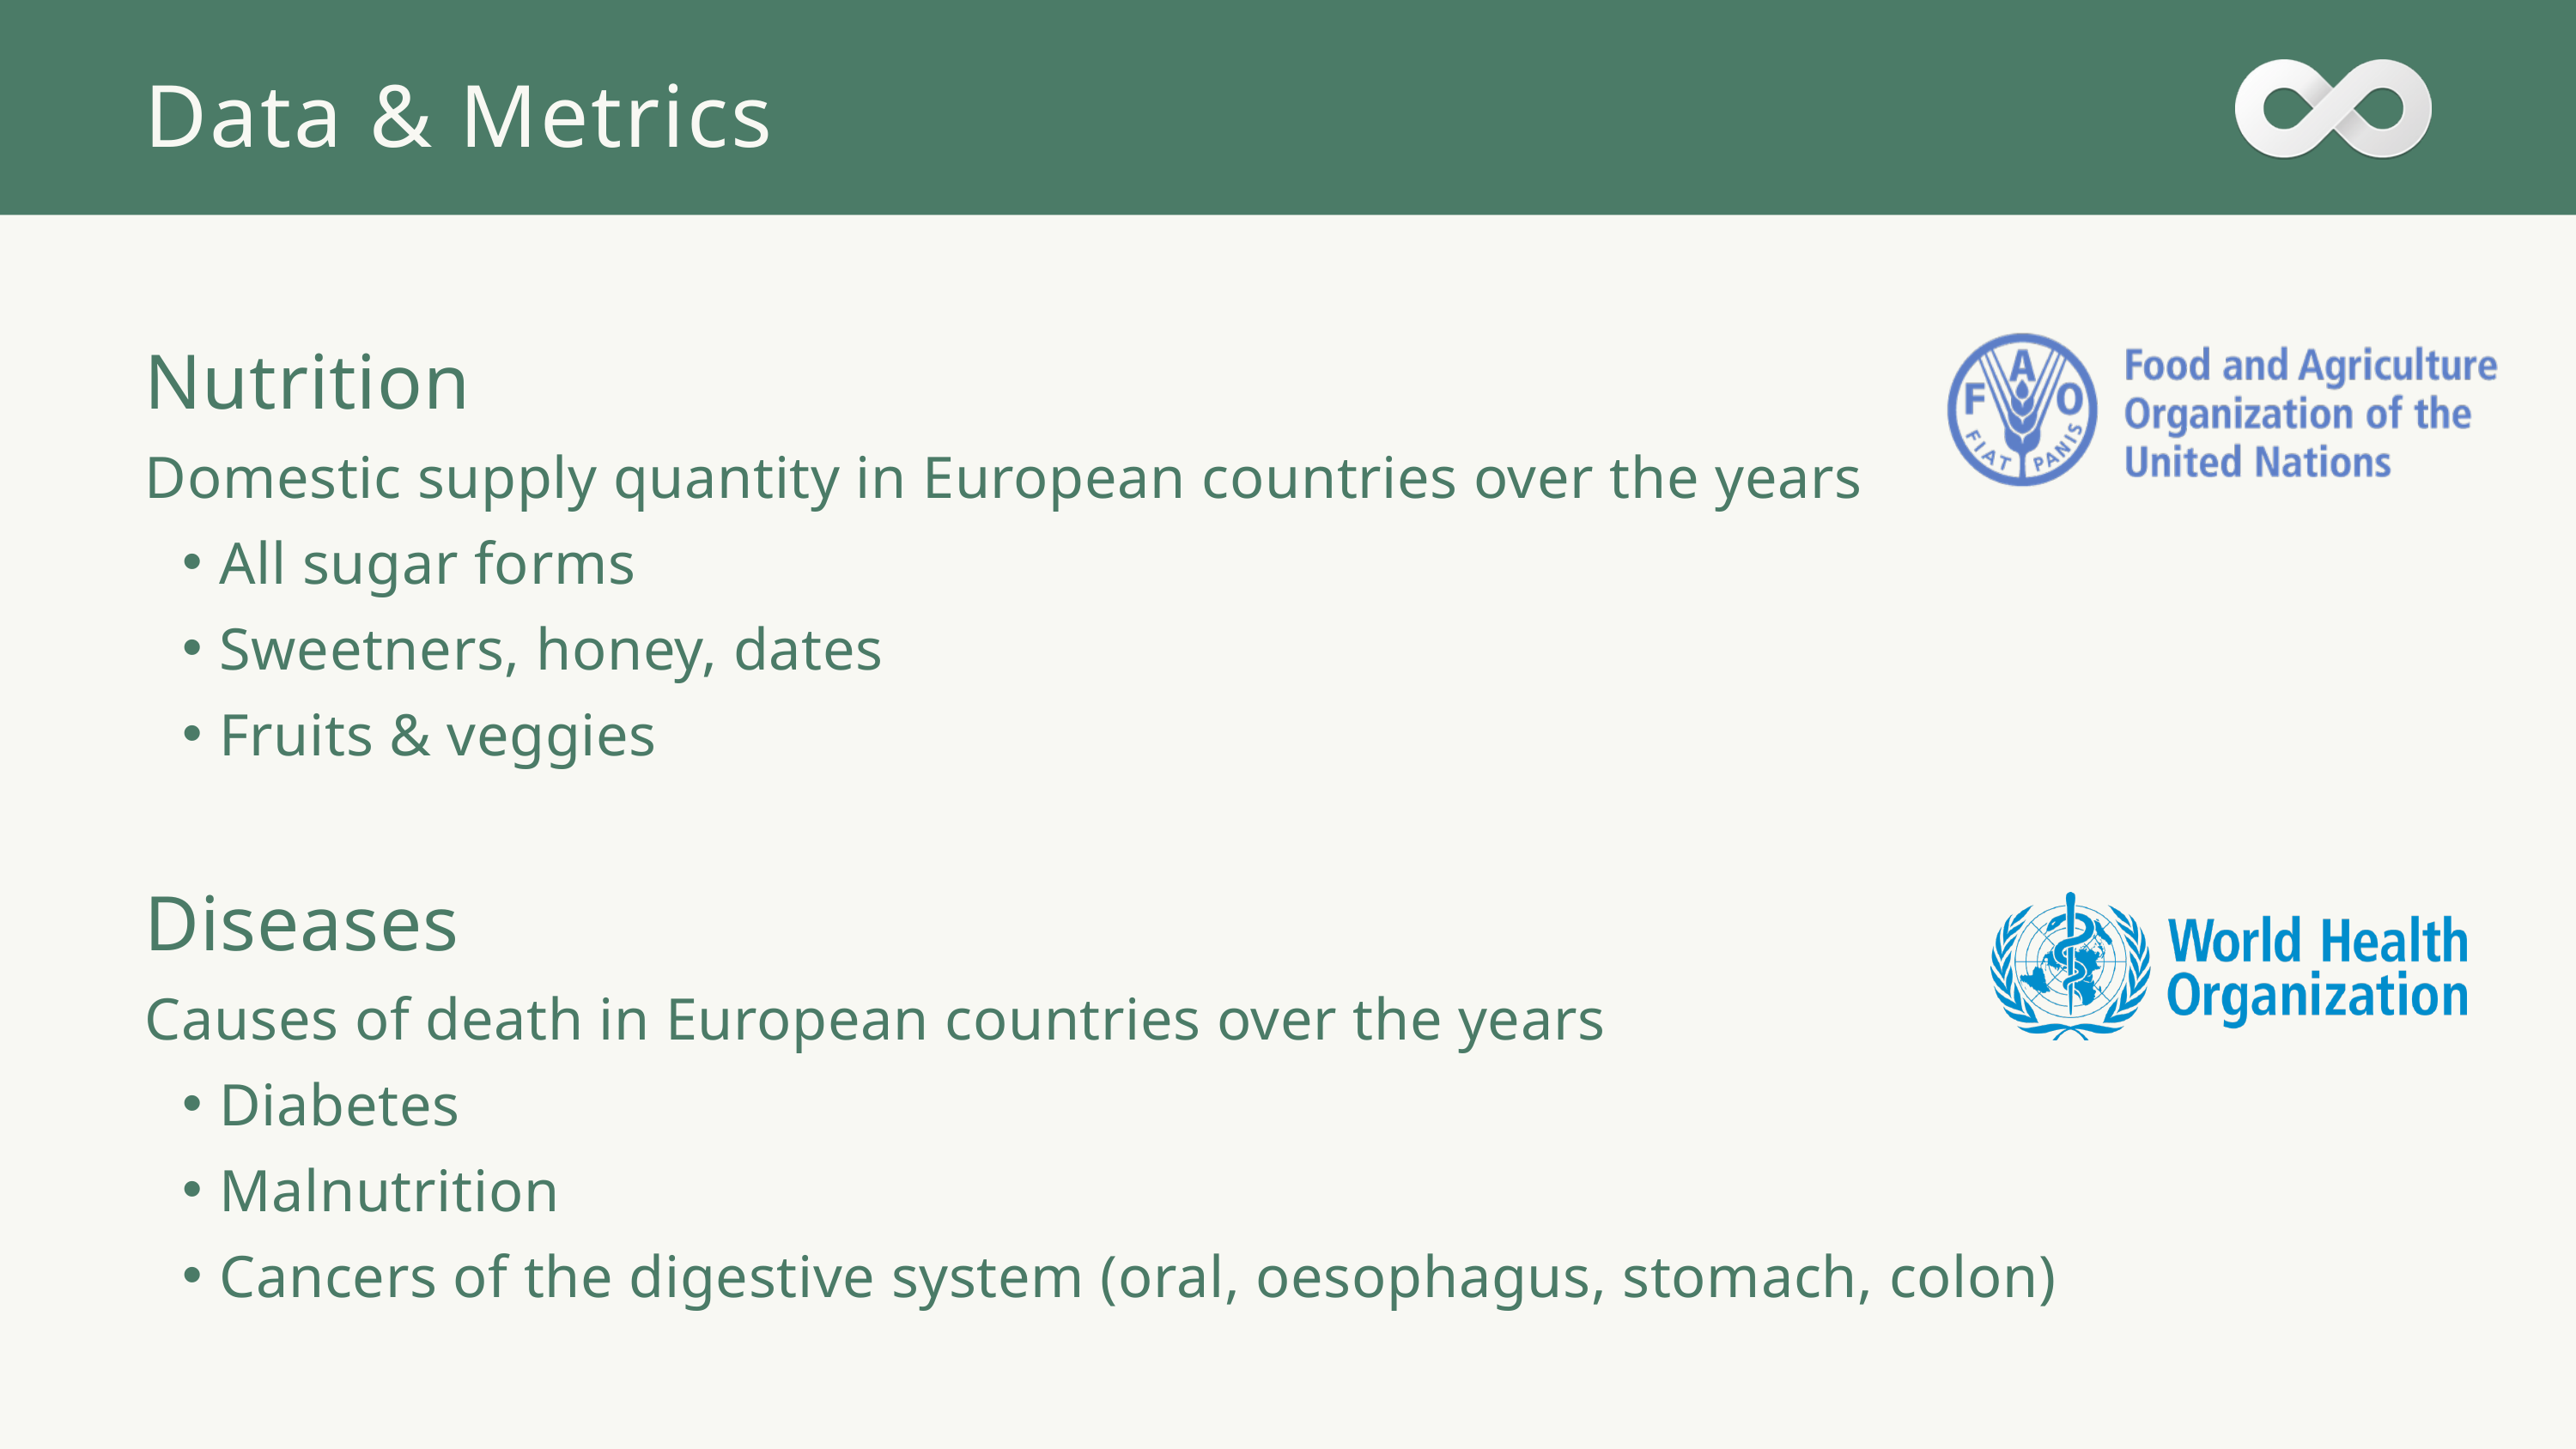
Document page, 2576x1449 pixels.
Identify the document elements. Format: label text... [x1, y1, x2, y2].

text_box Nutrition Domestic supply quantity in European countries over the years All sugar forms Sweetners, honey, dates Fruits & veggies Diseases Causes of death in European countries over the years Diabetes Malnutrition Cancers of the digestive system (oral, oesophagus, stomach, colon) [144, 311, 2432, 1309]
picture [2234, 58, 2432, 160]
picture [2063, 947, 2069, 961]
picture [1944, 328, 2503, 490]
text_box [0, 0, 2576, 215]
picture [2058, 1030, 2083, 1040]
picture [2073, 919, 2086, 937]
text_box Data & Metrics [144, 35, 2236, 165]
picture [1990, 892, 2467, 1040]
